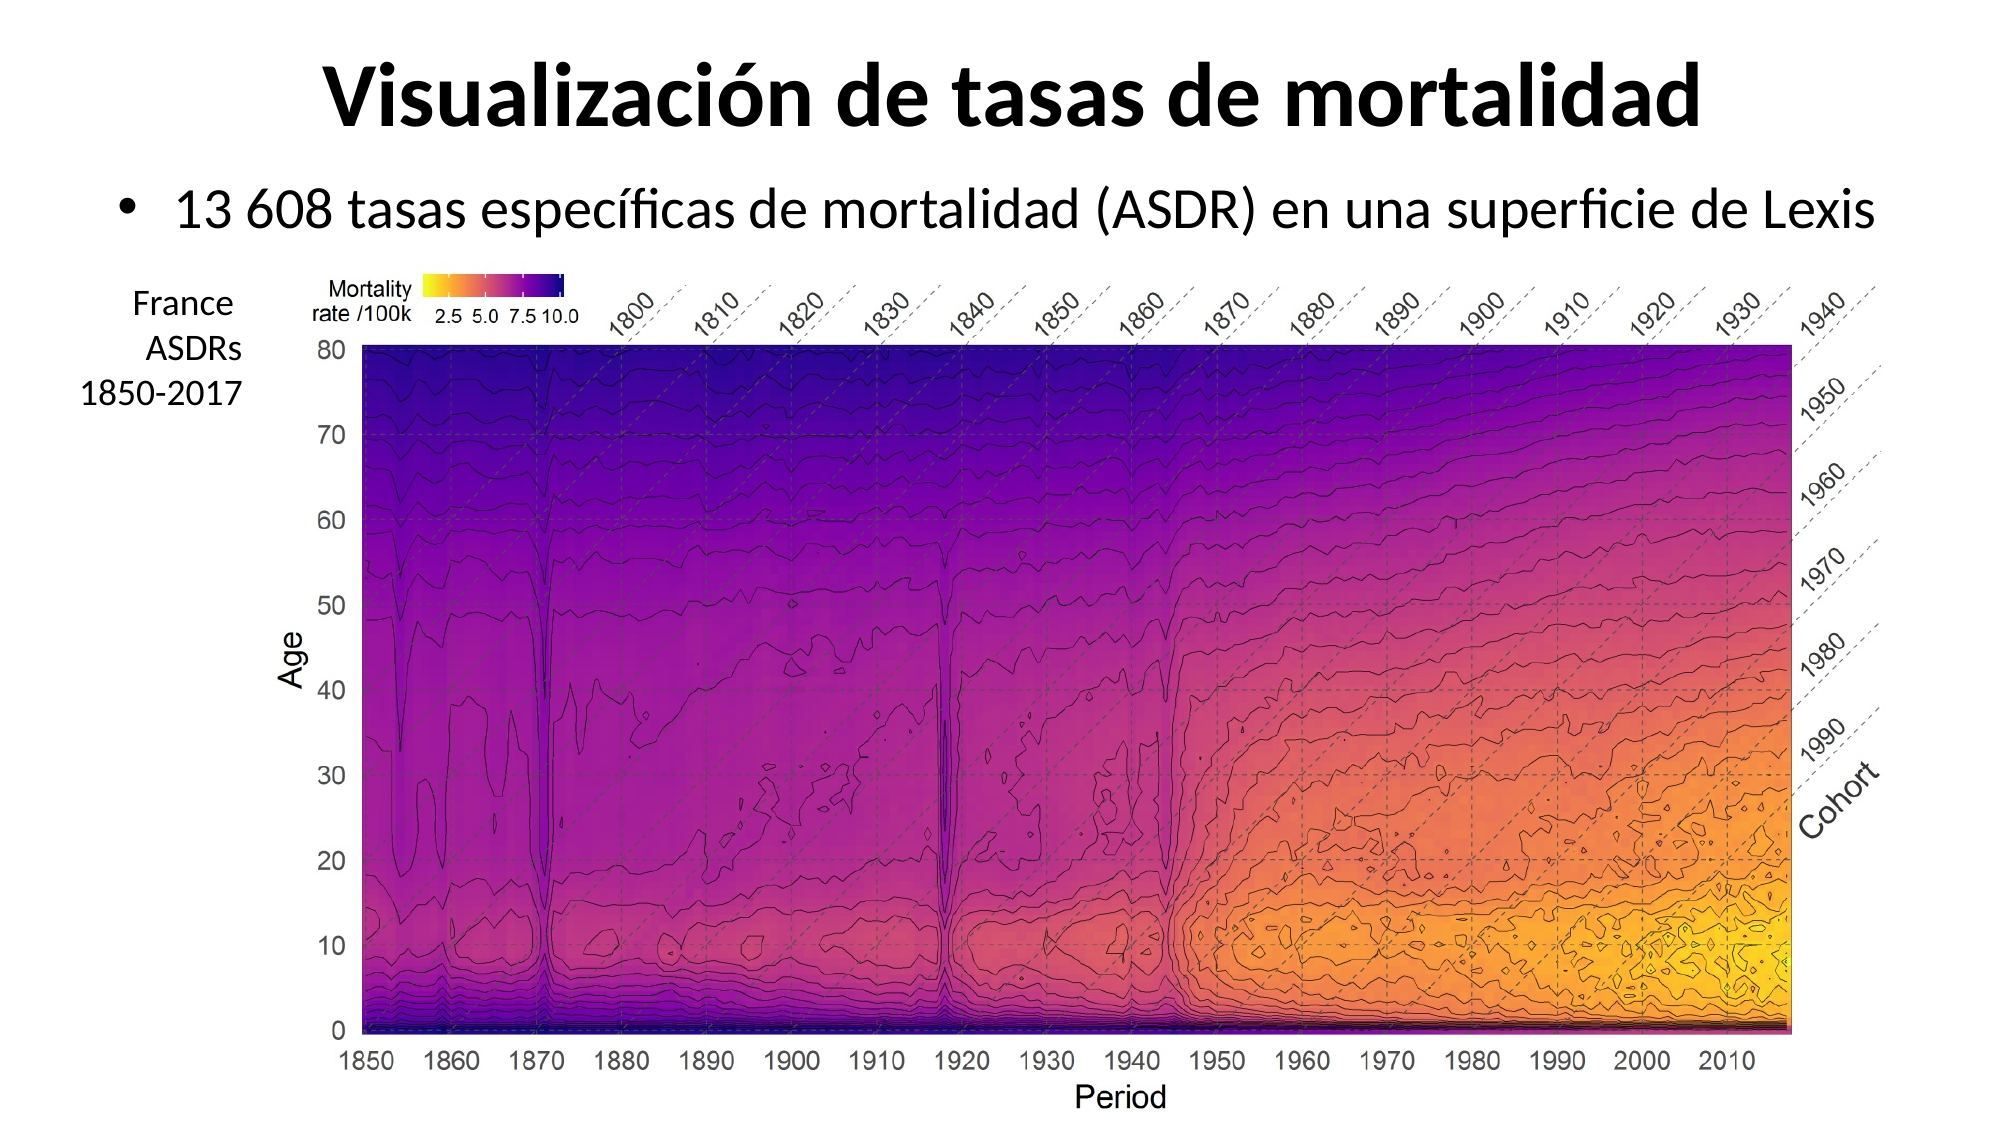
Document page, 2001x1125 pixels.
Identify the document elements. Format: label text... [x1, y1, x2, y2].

text_box France ASDRs 1850-2017 [43, 270, 254, 420]
title Visualización de tasas de mortalidad [259, 0, 1768, 183]
list 13 608 tasas específicas de mortalidad (ASDR) en una superficie de Lexis [102, 162, 1898, 270]
picture [259, 231, 1898, 1125]
